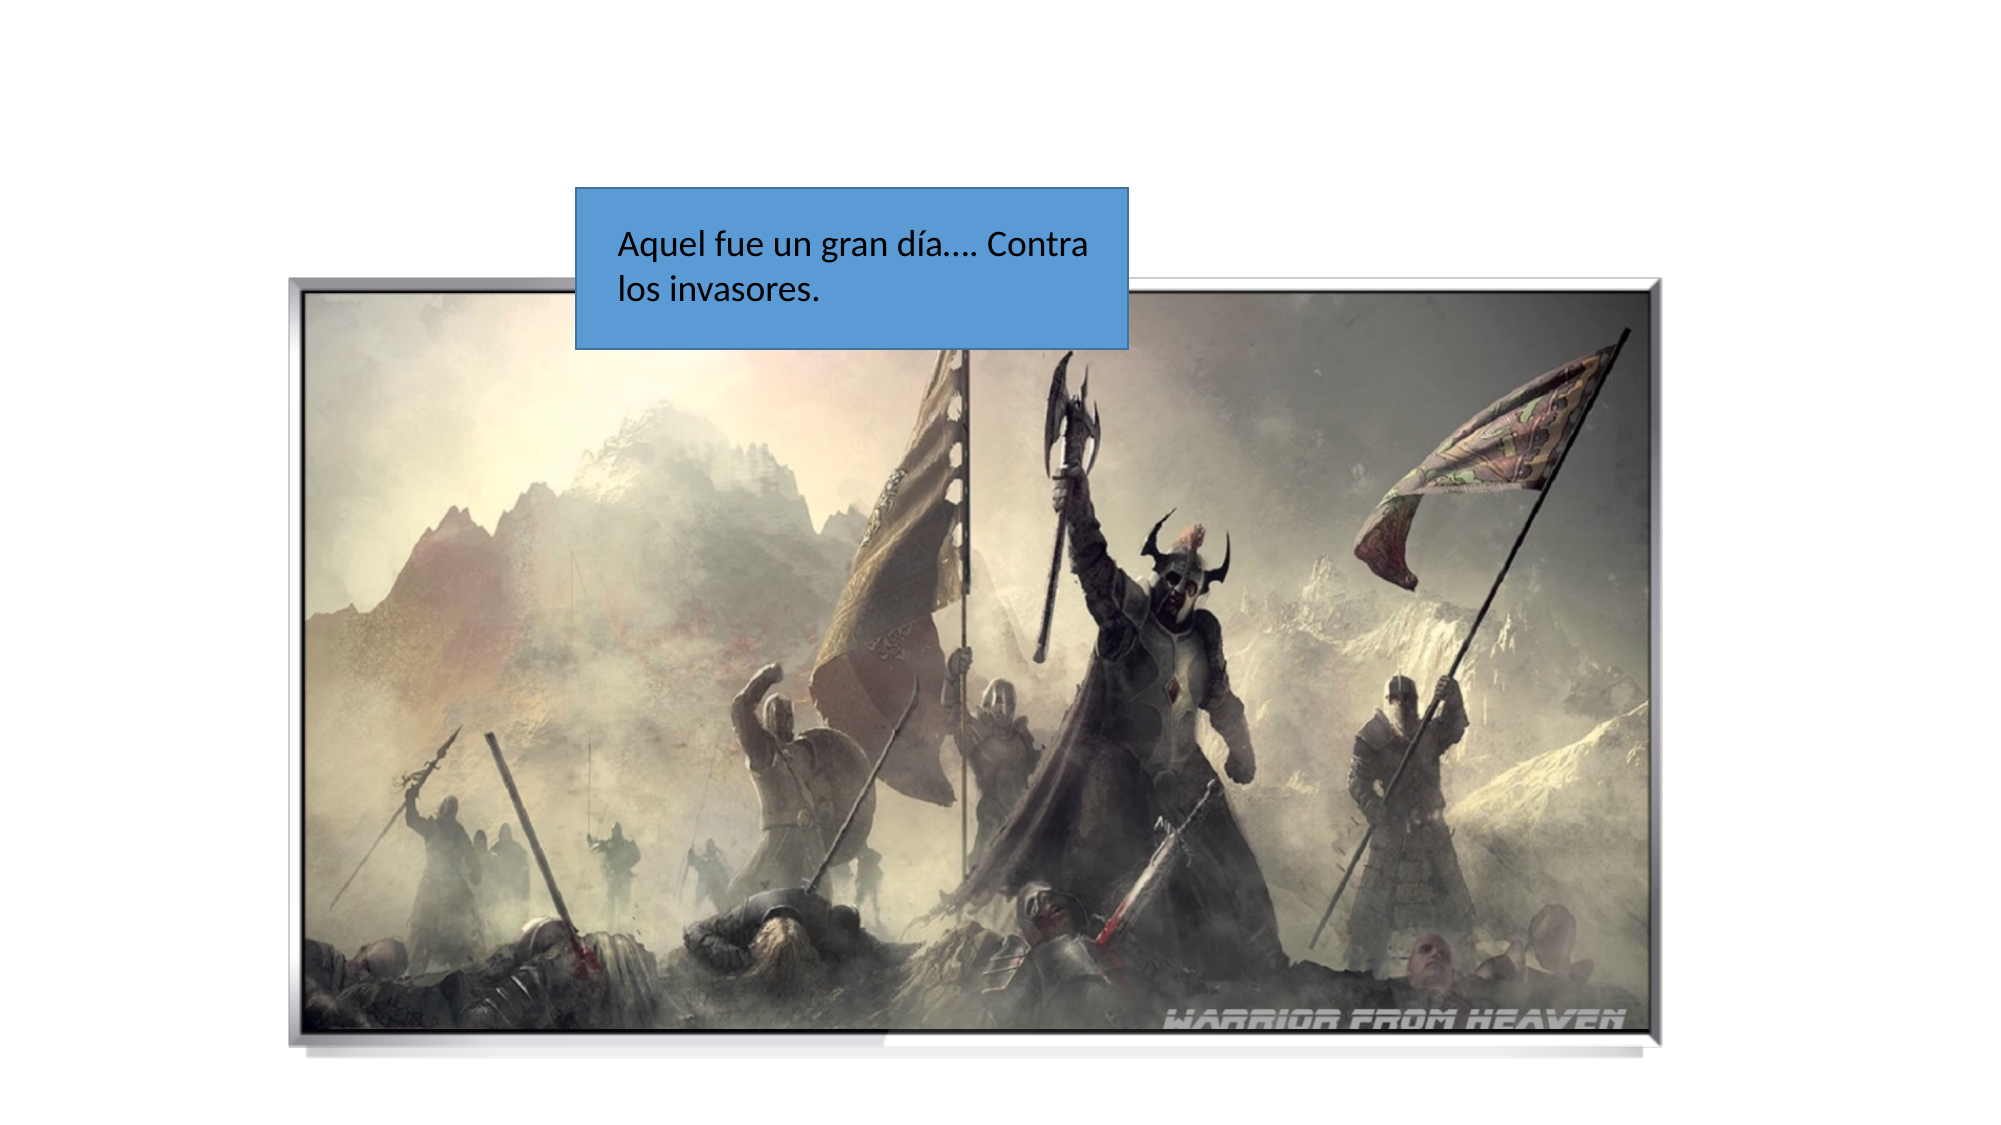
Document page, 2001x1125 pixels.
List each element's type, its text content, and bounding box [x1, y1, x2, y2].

picture [279, 268, 1671, 1067]
text_box [575, 187, 1129, 268]
text_box Aquel fue un gran día…. Contra los invasores. [602, 212, 1114, 268]
